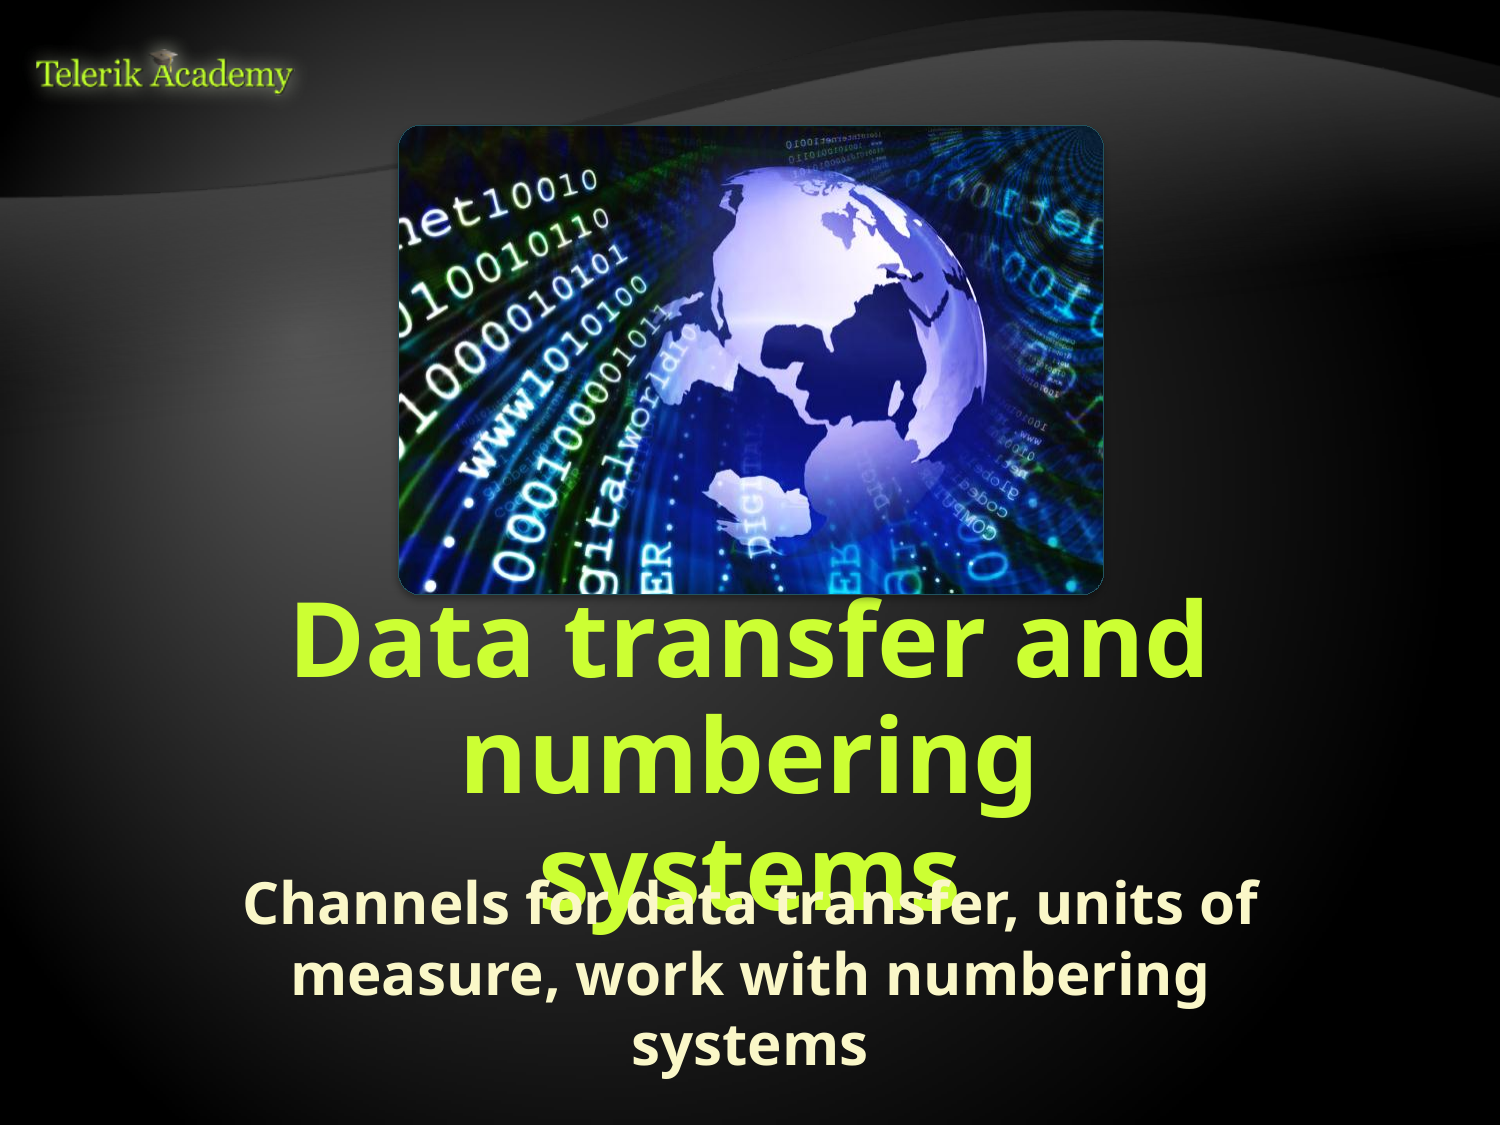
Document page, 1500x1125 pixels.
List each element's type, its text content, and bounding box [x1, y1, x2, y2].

title Data transfer and numbering systems [249, 650, 1250, 863]
subtitle Channels for data transfer, units of measure, work with numbering systems [200, 893, 1300, 1050]
picture [0, 0, 1500, 1125]
